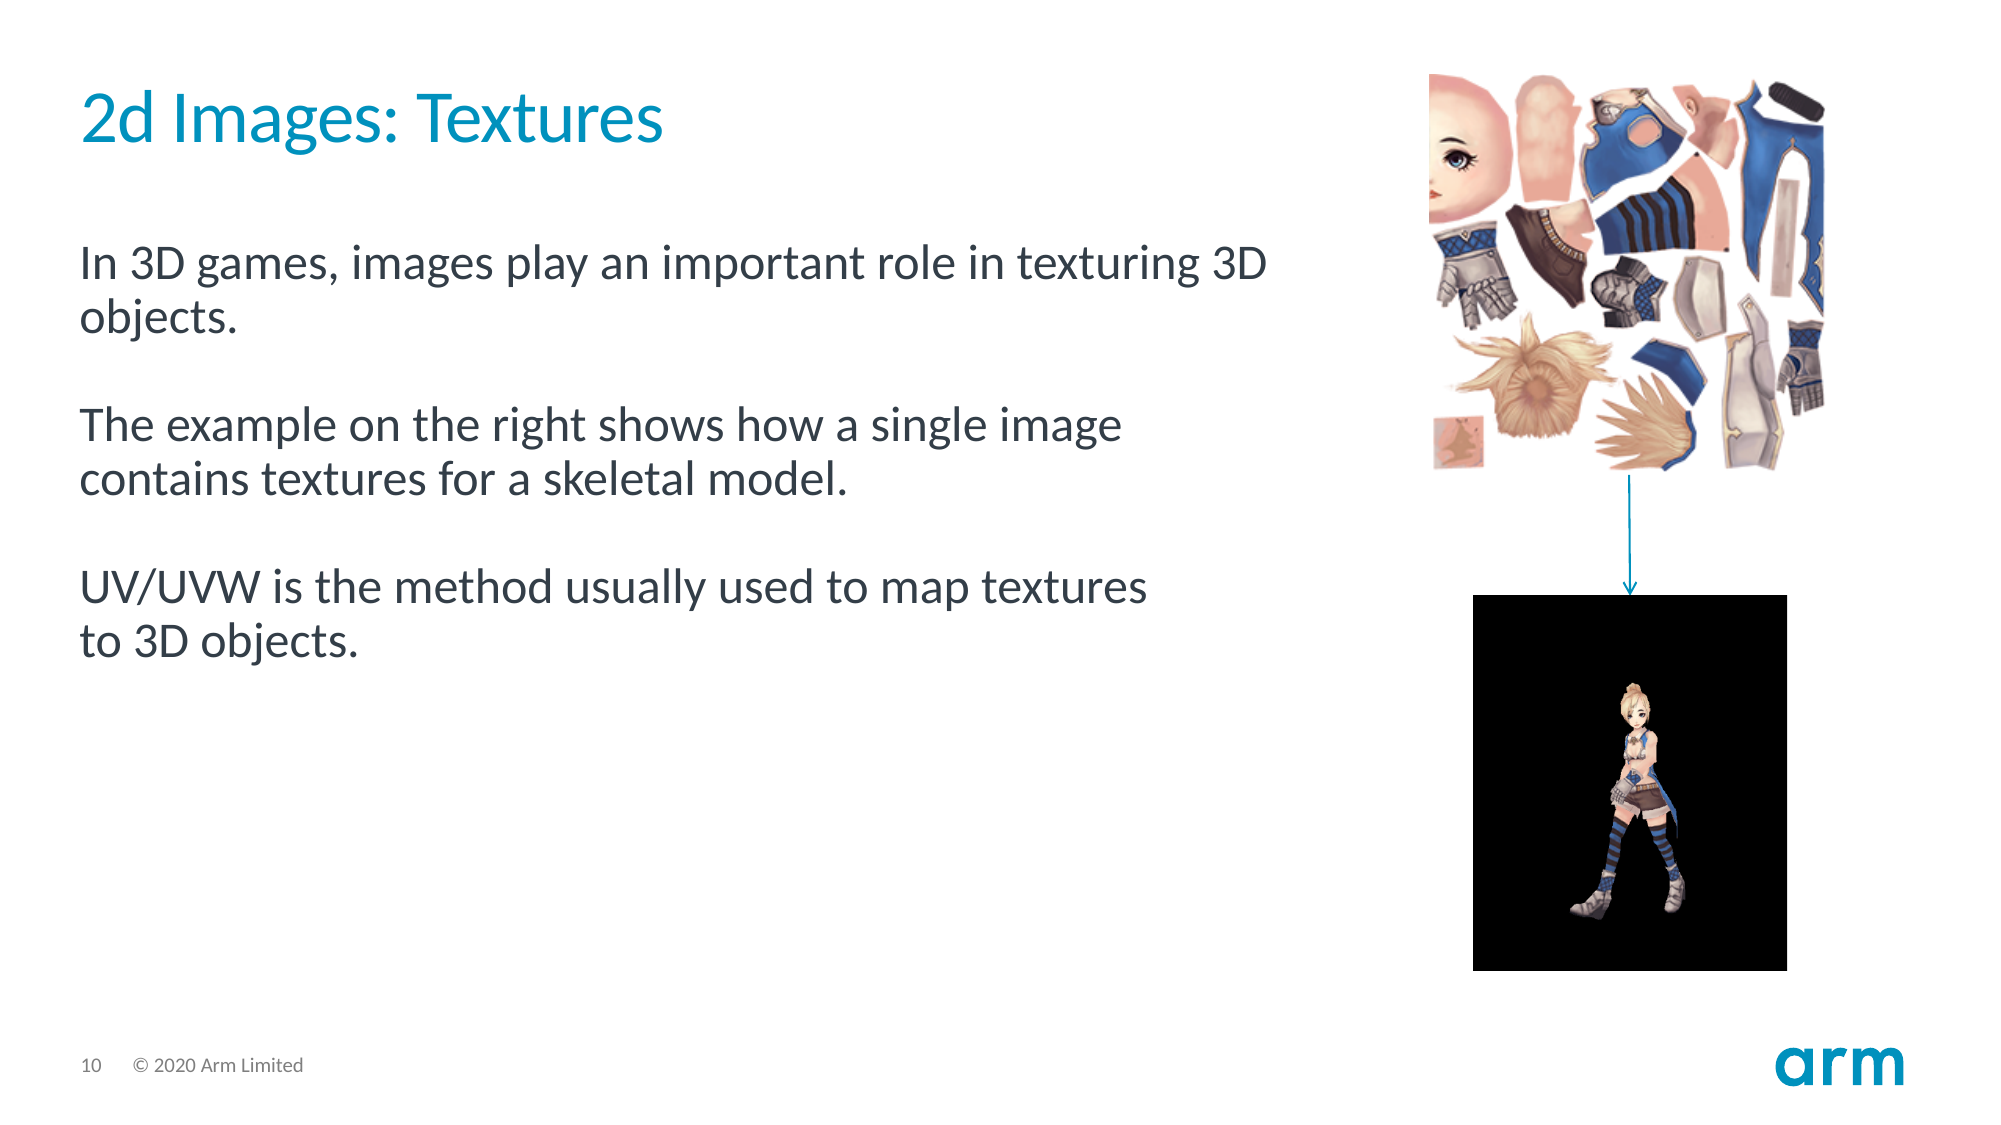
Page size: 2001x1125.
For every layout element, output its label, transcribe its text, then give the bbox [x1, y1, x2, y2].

picture [1429, 74, 1830, 475]
picture [1473, 595, 1788, 971]
title 2d Images: Textures [80, 48, 1915, 158]
list In 3D games, images play an important role in texturing 3D objects. The example on the right shows how a single image contains textures for a skeletal model. UV/UVW is the method usually used to map textures to 3D objects. [79, 236, 1349, 1004]
